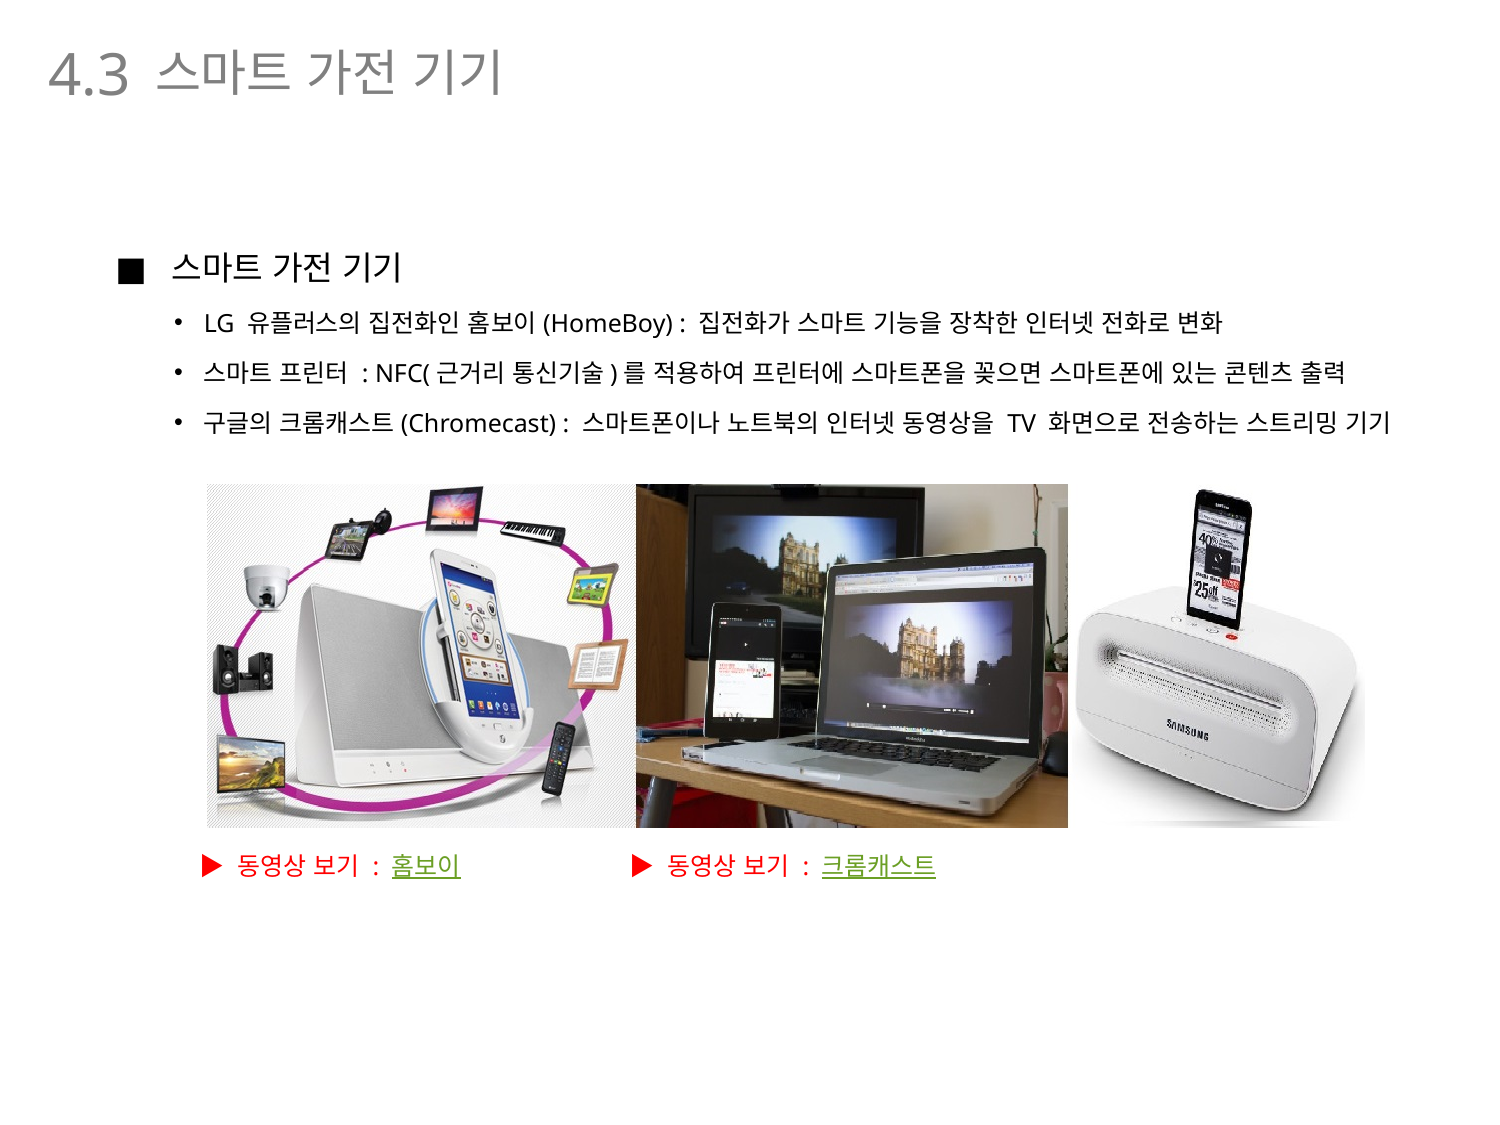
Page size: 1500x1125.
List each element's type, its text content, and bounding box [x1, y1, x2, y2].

text_box 스마트 가전 기기 [184, 75, 1235, 127]
text_box [0, 0, 1500, 75]
picture [207, 484, 1365, 828]
list 스마트 가전 기기 LG 유플러스의 집전화인 홈보이(HomeBoy) : 집전화가 스마트 기능을 장착한 인터넷 전화로 변화 스마트 프린터 : NFC(근거리 통신기술)를 적용하여 프린터에 스마트폰을 꽂으면 스마트폰에 있는 콘텐츠 출력 구글의 크롬캐스트(Chromecast) : 스마트폰이나 노트북의 인터넷 동영상을 TV 화면으로 전송하는 스트리밍 기기 [100, 219, 1424, 988]
text_box 4.3 [41, 75, 184, 130]
text_box ▶ 동영상 보기 : 크롬캐스트 [614, 842, 952, 894]
text_box ▶ 동영상 보기 : 홈보이 [184, 842, 476, 894]
